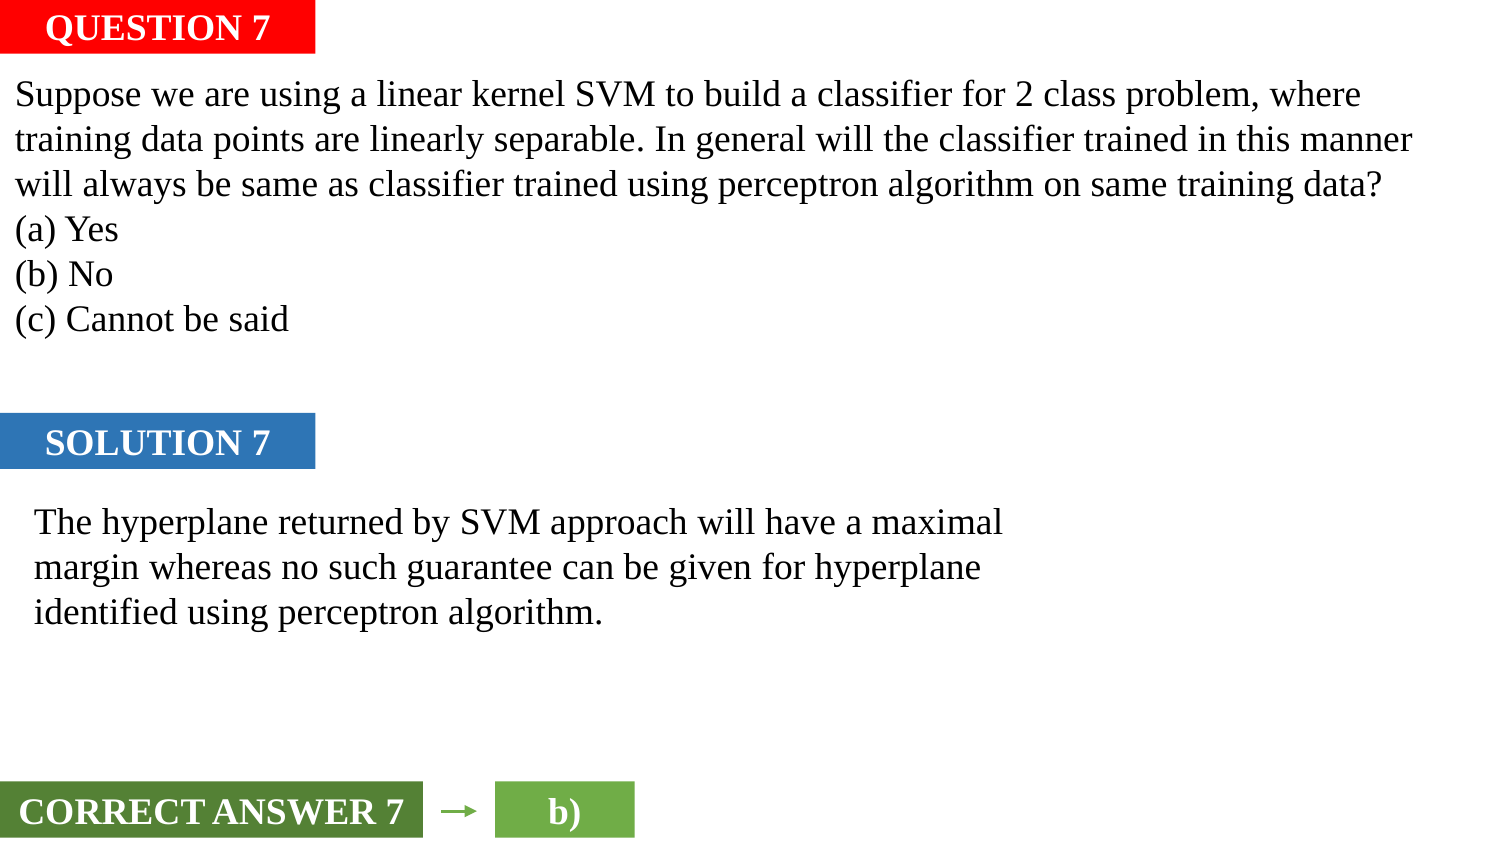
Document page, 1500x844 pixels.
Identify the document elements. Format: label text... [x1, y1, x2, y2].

text_box CORRECT ANSWER 7 [0, 781, 423, 838]
text_box The hyperplane returned by SVM approach will have a maximal margin whereas no such guarantee can be given for hyperplane identified using perceptron algorithm. [22, 491, 1070, 638]
text_box Suppose we are using a linear kernel SVM to build a classifier for 2 class problem, where training data points are linearly separable. In general will the classifier trained in this manner will always be same as classifier trained using perceptron algorithm on same training data? (a) Yes (b) No (c) Cannot be said [3, 63, 1481, 345]
text_box QUESTION 7 [0, 0, 316, 54]
text_box b) [495, 781, 635, 838]
text_box SOLUTION 7 [0, 412, 316, 469]
